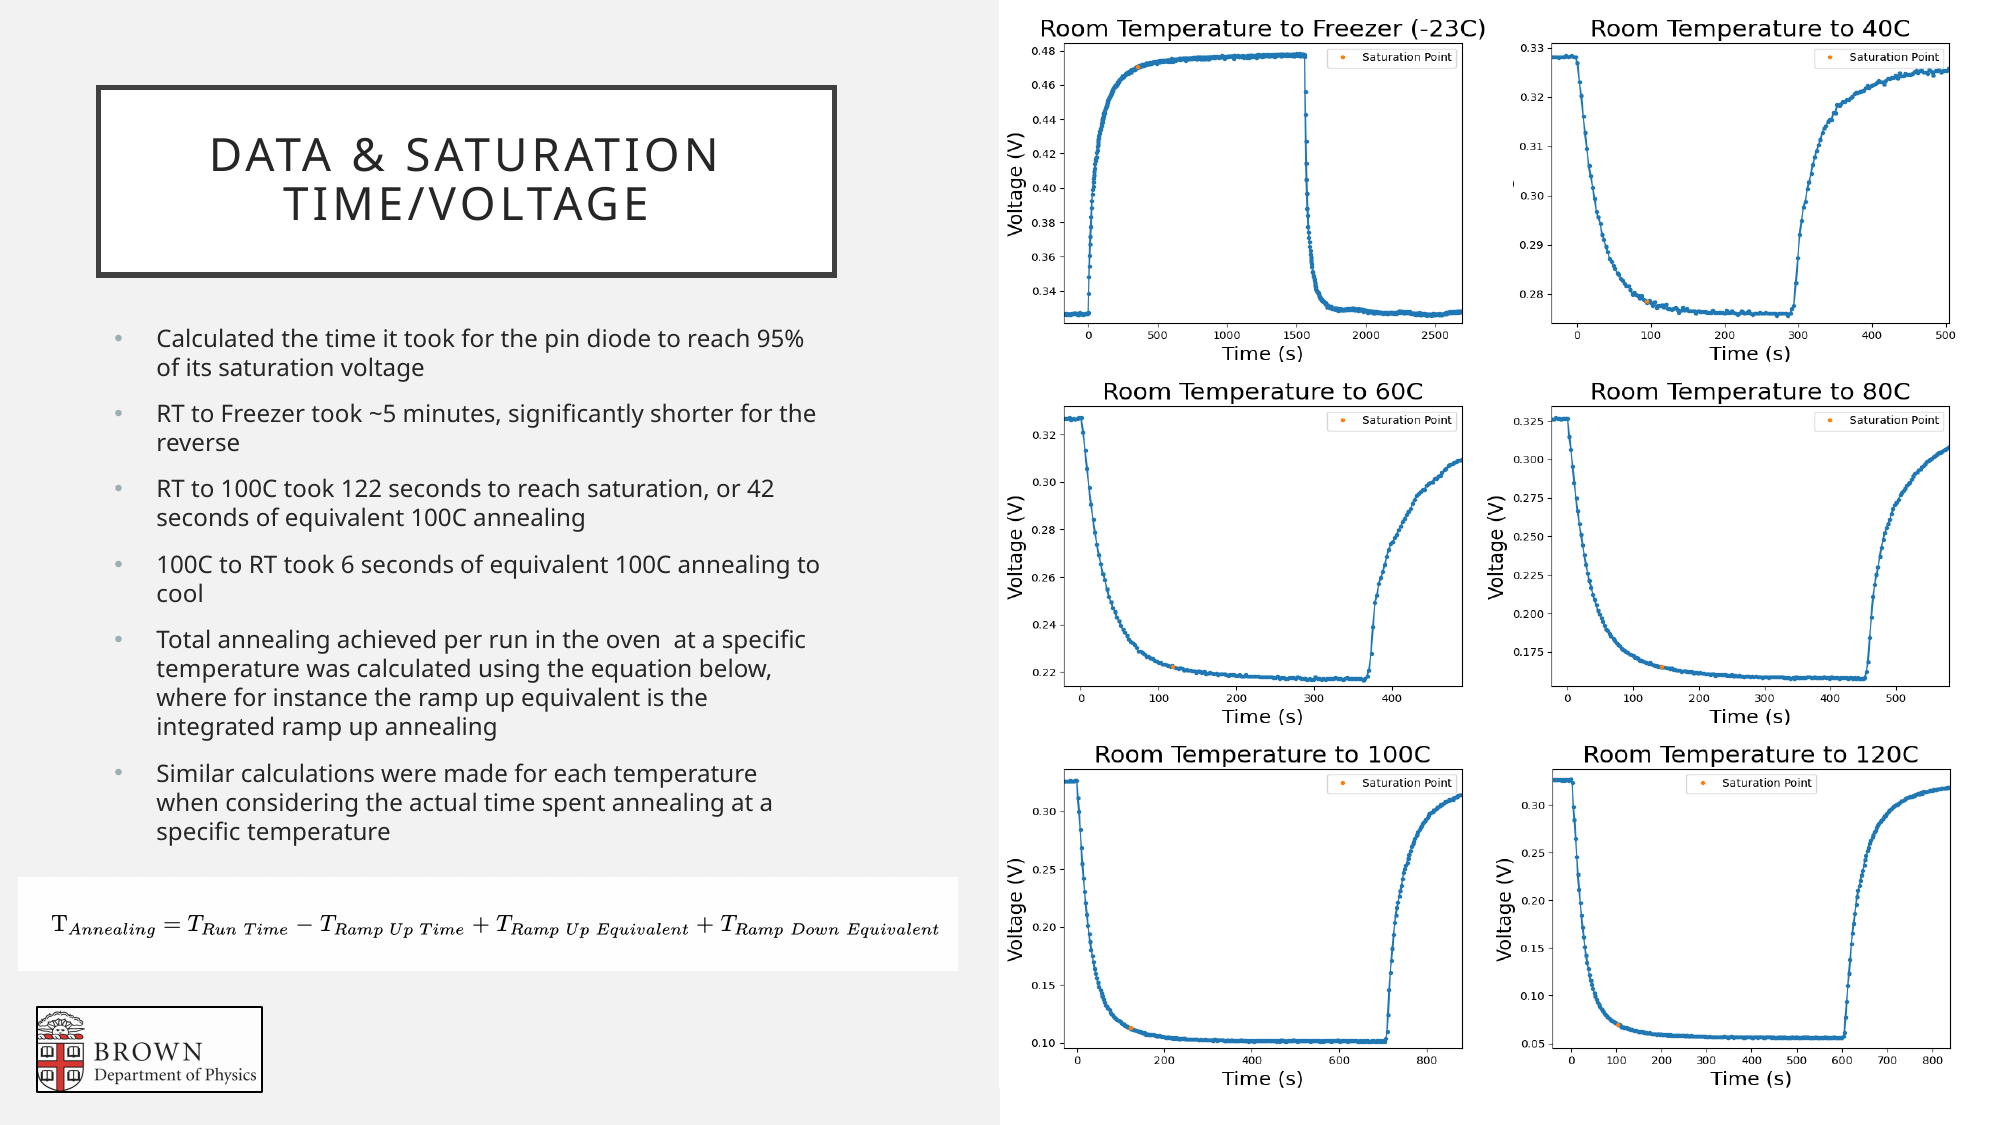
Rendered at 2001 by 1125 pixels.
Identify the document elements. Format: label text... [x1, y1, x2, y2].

title Data & Saturation Time/Voltage [96, 85, 837, 267]
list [1513, 0, 2000, 362]
picture [999, 0, 2000, 1088]
picture [17, 877, 958, 971]
picture [38, 1008, 261, 1091]
list Calculated the time it took for the pin diode to reach 95% of its saturation voltage RT to Freezer took ~5 minutes, significantly shorter for the reverse RT to 100C took 122 seconds to reach saturation, or 42 seconds of equivalent 100C annealing 100C to RT took 6 seconds of equivalent 100C annealing to cool Total annealing achieved per run in the oven at a specific temperature was calculated using the equation below, where for instance the ramp up equivalent is the integrated ramp up annealing Similar calculations were made for each temperature when considering the actual time spent annealing at a specific temperature [29, 267, 839, 858]
